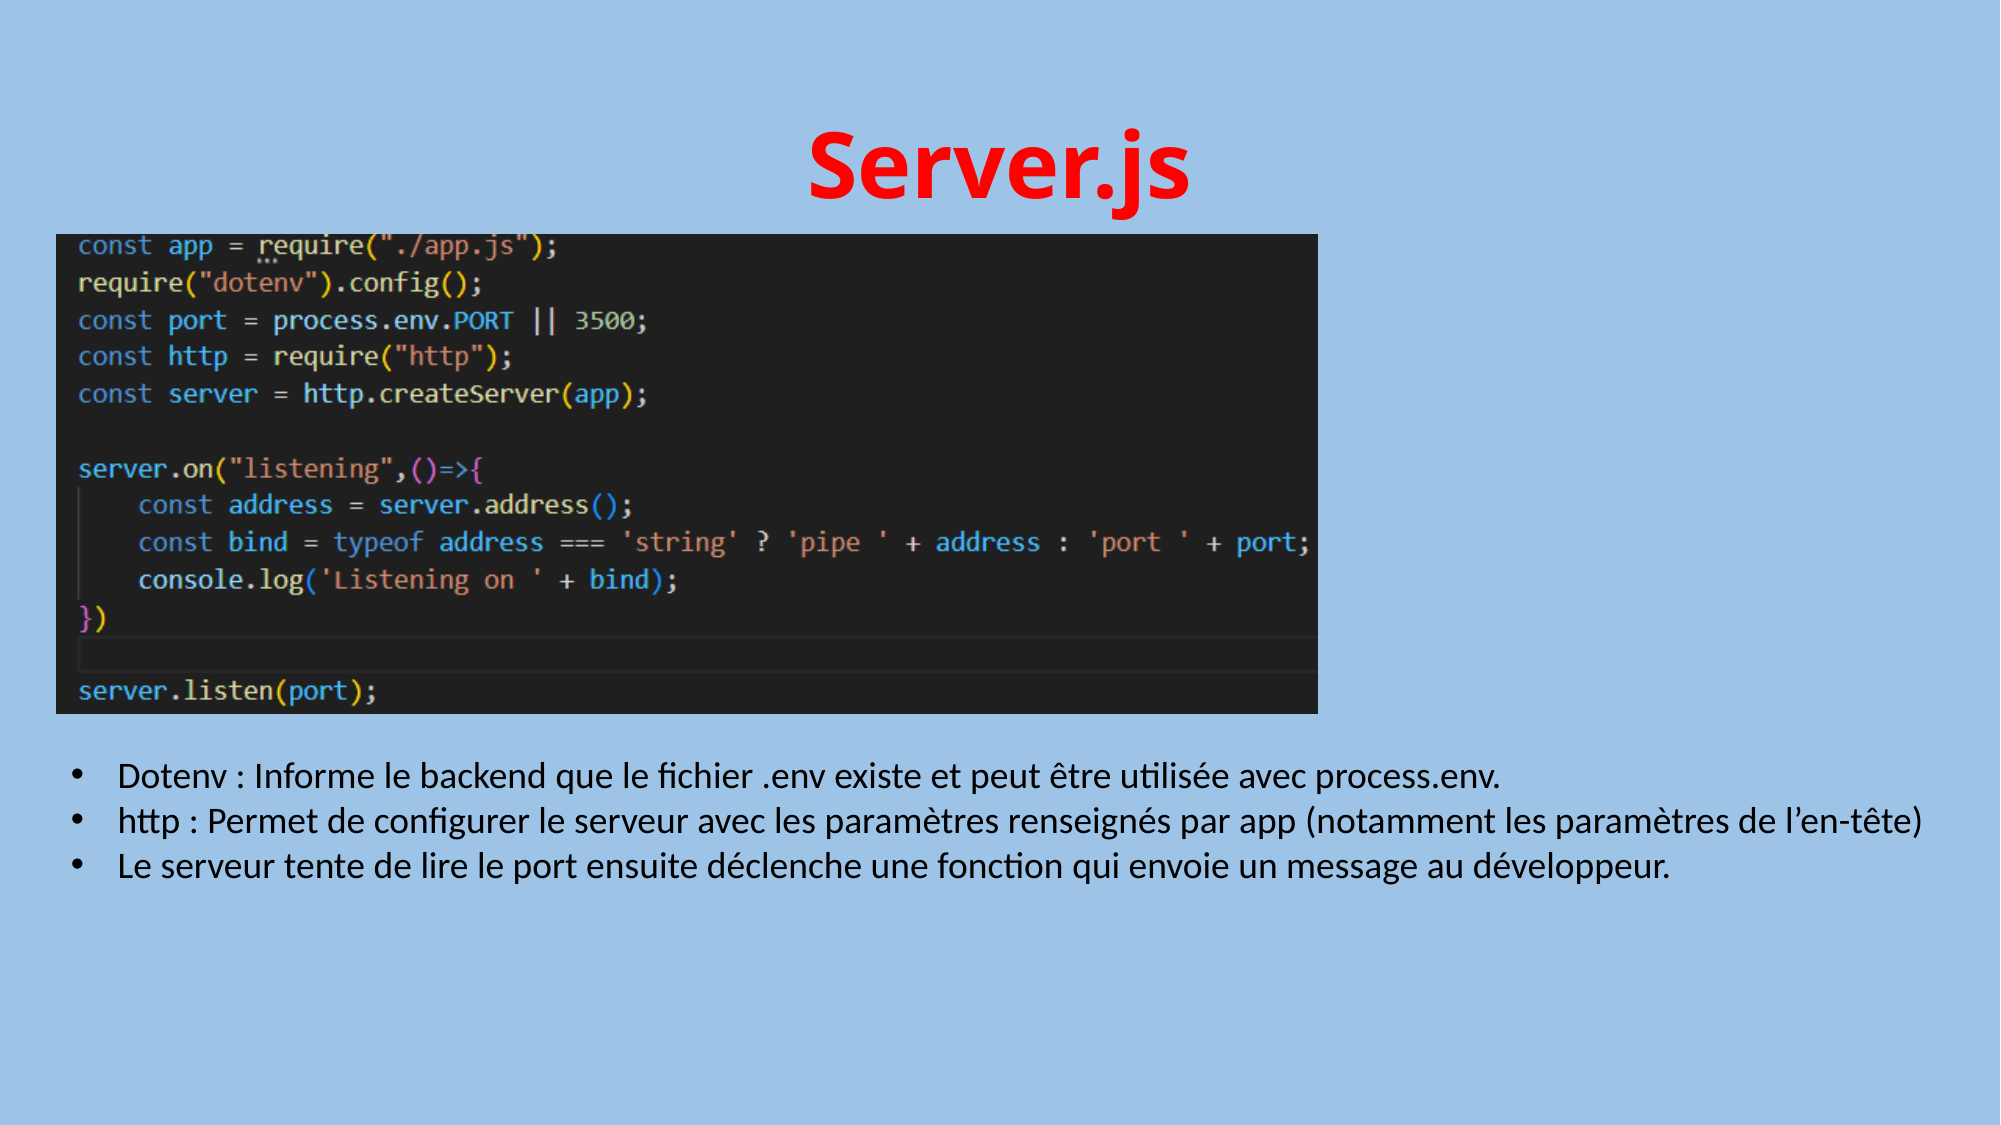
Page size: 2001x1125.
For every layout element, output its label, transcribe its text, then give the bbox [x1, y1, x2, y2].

picture [56, 234, 1318, 714]
text_box Dotenv : Informe le backend que le fichier .env existe et peut être utilisée avec process.env. http : Permet de configurer le serveur avec les paramètres renseignés par app (notamment les paramètres de l’en-tête) Le serveur tente de lire le port ensuite déclenche une fonction qui envoie un message au développeur. [56, 743, 1959, 893]
title Server.js [137, 59, 1863, 278]
